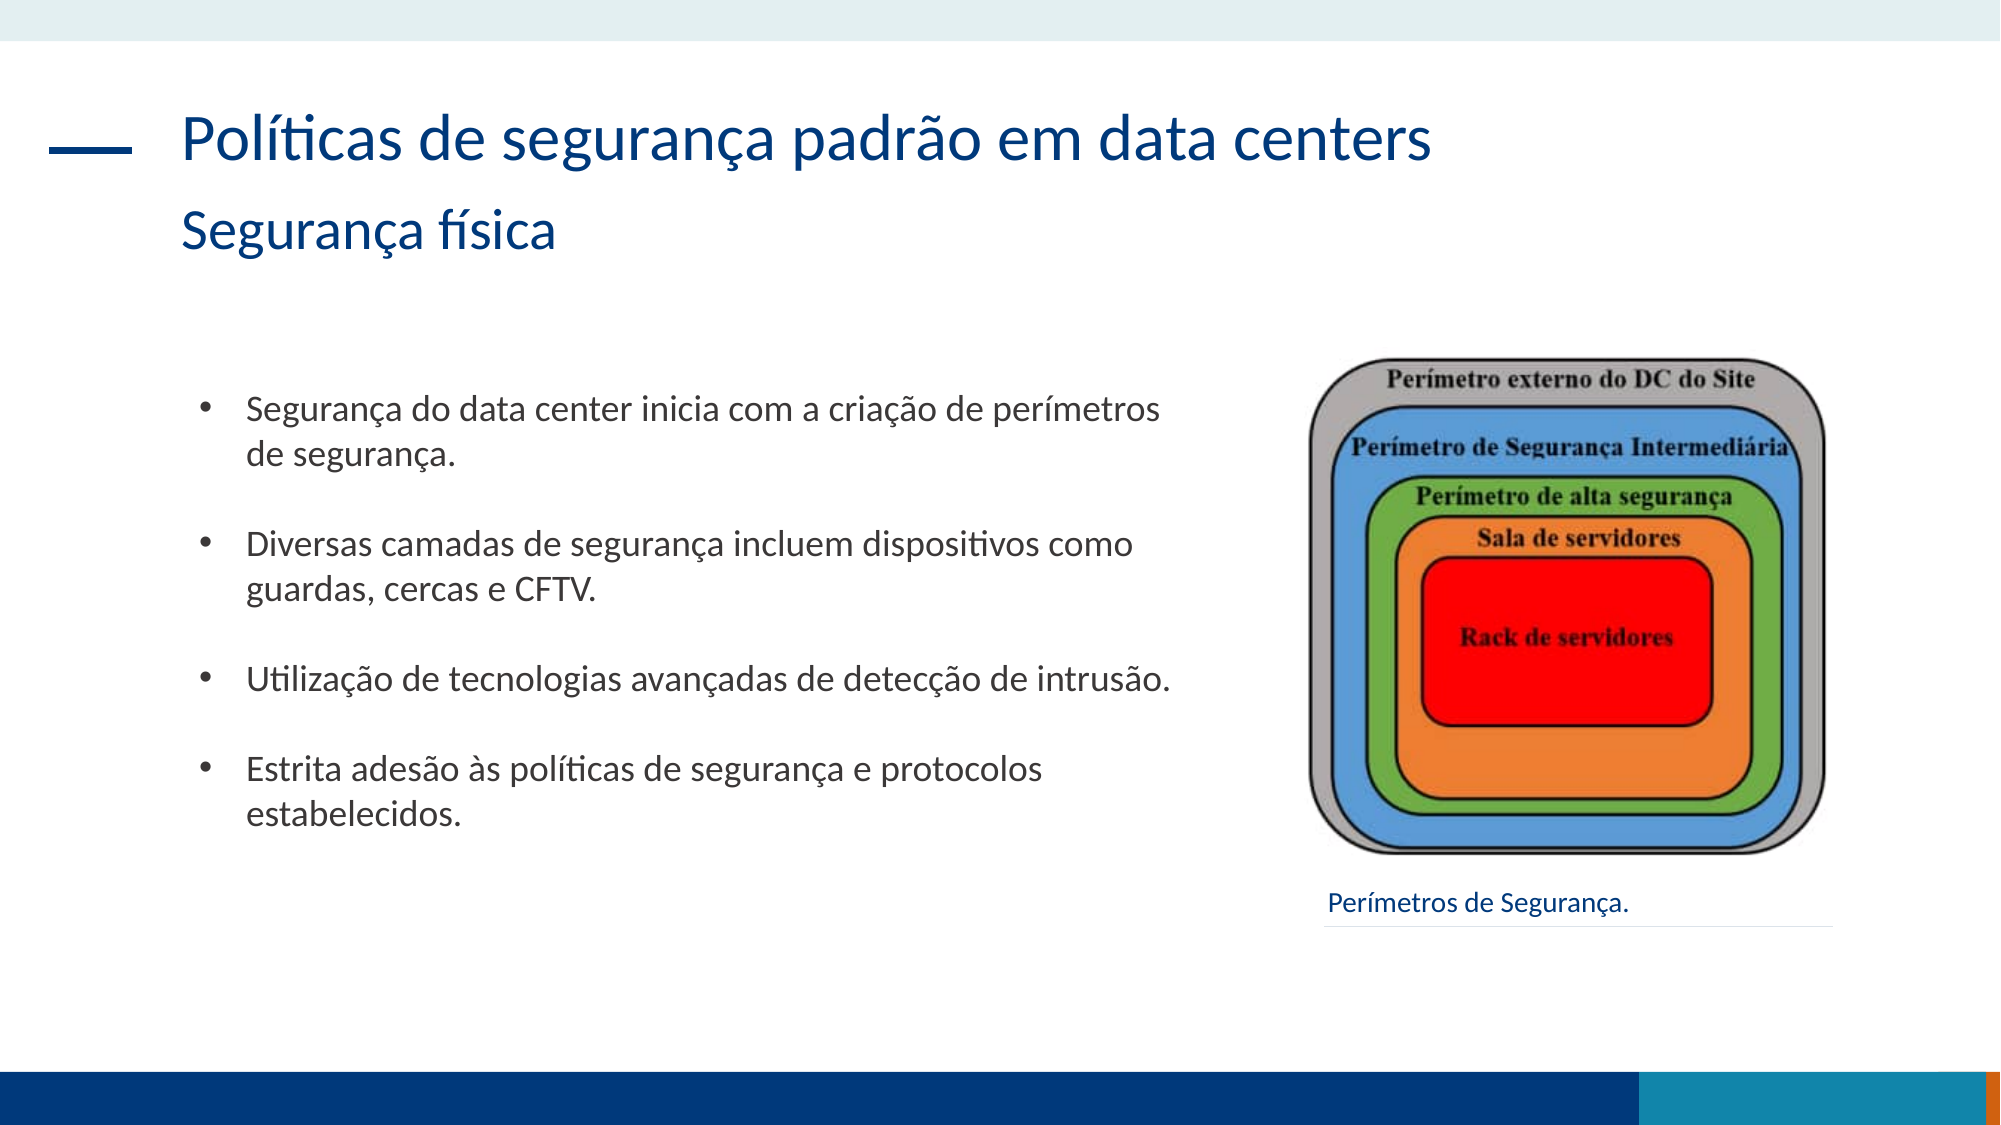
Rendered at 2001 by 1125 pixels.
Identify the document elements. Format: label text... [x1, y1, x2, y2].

text_box Segurança do data center inicia com a criação de perímetros de segurança. Diversas camadas de segurança incluem dispositivos como guardas, cercas e CFTV. Utilização de tecnologias avançadas de detecção de intrusão. Estrita adesão às políticas de segurança e protocolos estabelecidos. [184, 377, 1210, 842]
list Políticas de segurança padrão em data centers [167, 95, 1833, 237]
picture [1304, 347, 1833, 876]
text_box Segurança física [167, 191, 1479, 281]
text_box Perímetros de Segurança. [1313, 876, 1825, 926]
